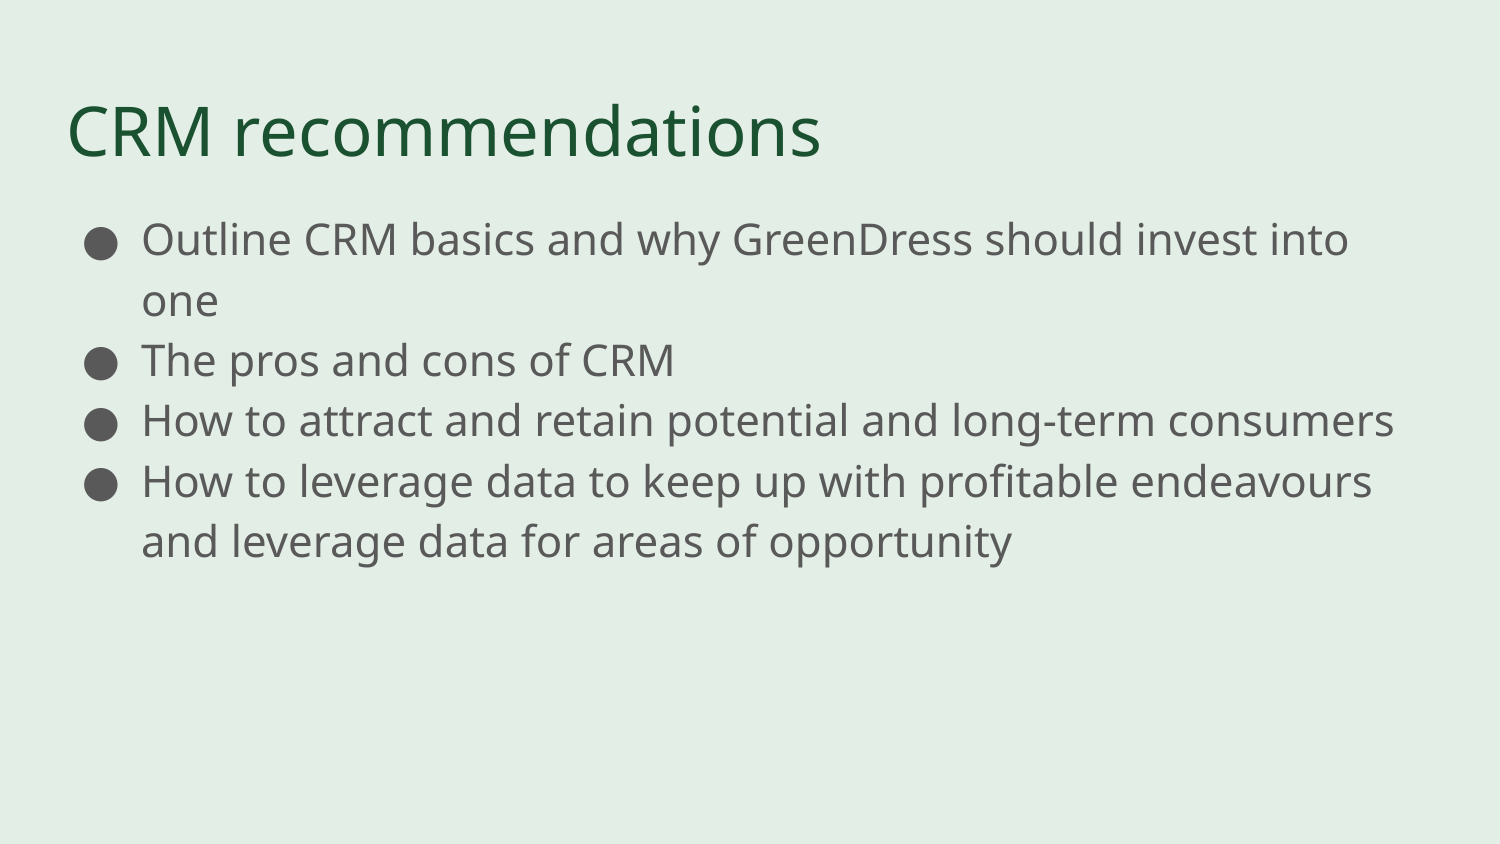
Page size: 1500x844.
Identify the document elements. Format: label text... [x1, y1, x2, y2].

list Outline CRM basics and why GreenDress should invest into one The pros and cons of CRM How to attract and retain potential and long-term consumers How to leverage data to keep up with profitable endeavours and leverage data for areas of opportunity [51, 189, 1449, 750]
title CRM recommendations [51, 72, 1449, 167]
